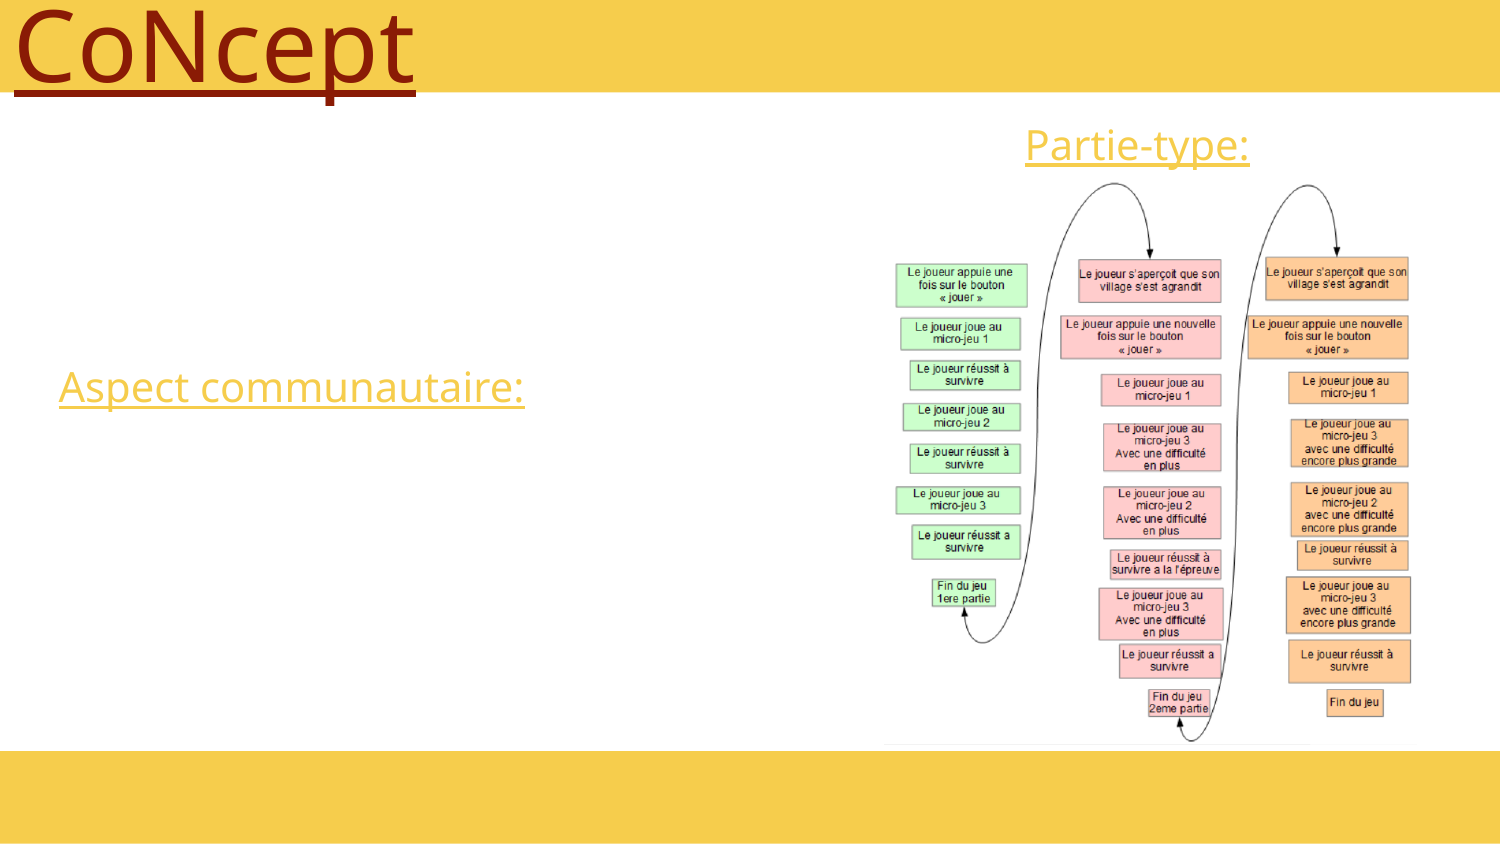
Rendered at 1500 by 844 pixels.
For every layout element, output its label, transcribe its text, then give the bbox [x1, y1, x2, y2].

picture [884, 173, 1417, 746]
text_box Partie-type: [1009, 103, 1500, 596]
text_box Aspect communautaire: [43, 345, 736, 751]
text_box [0, 751, 1500, 844]
text_box [461, 0, 1500, 93]
text_box CoNcept [0, 0, 461, 460]
